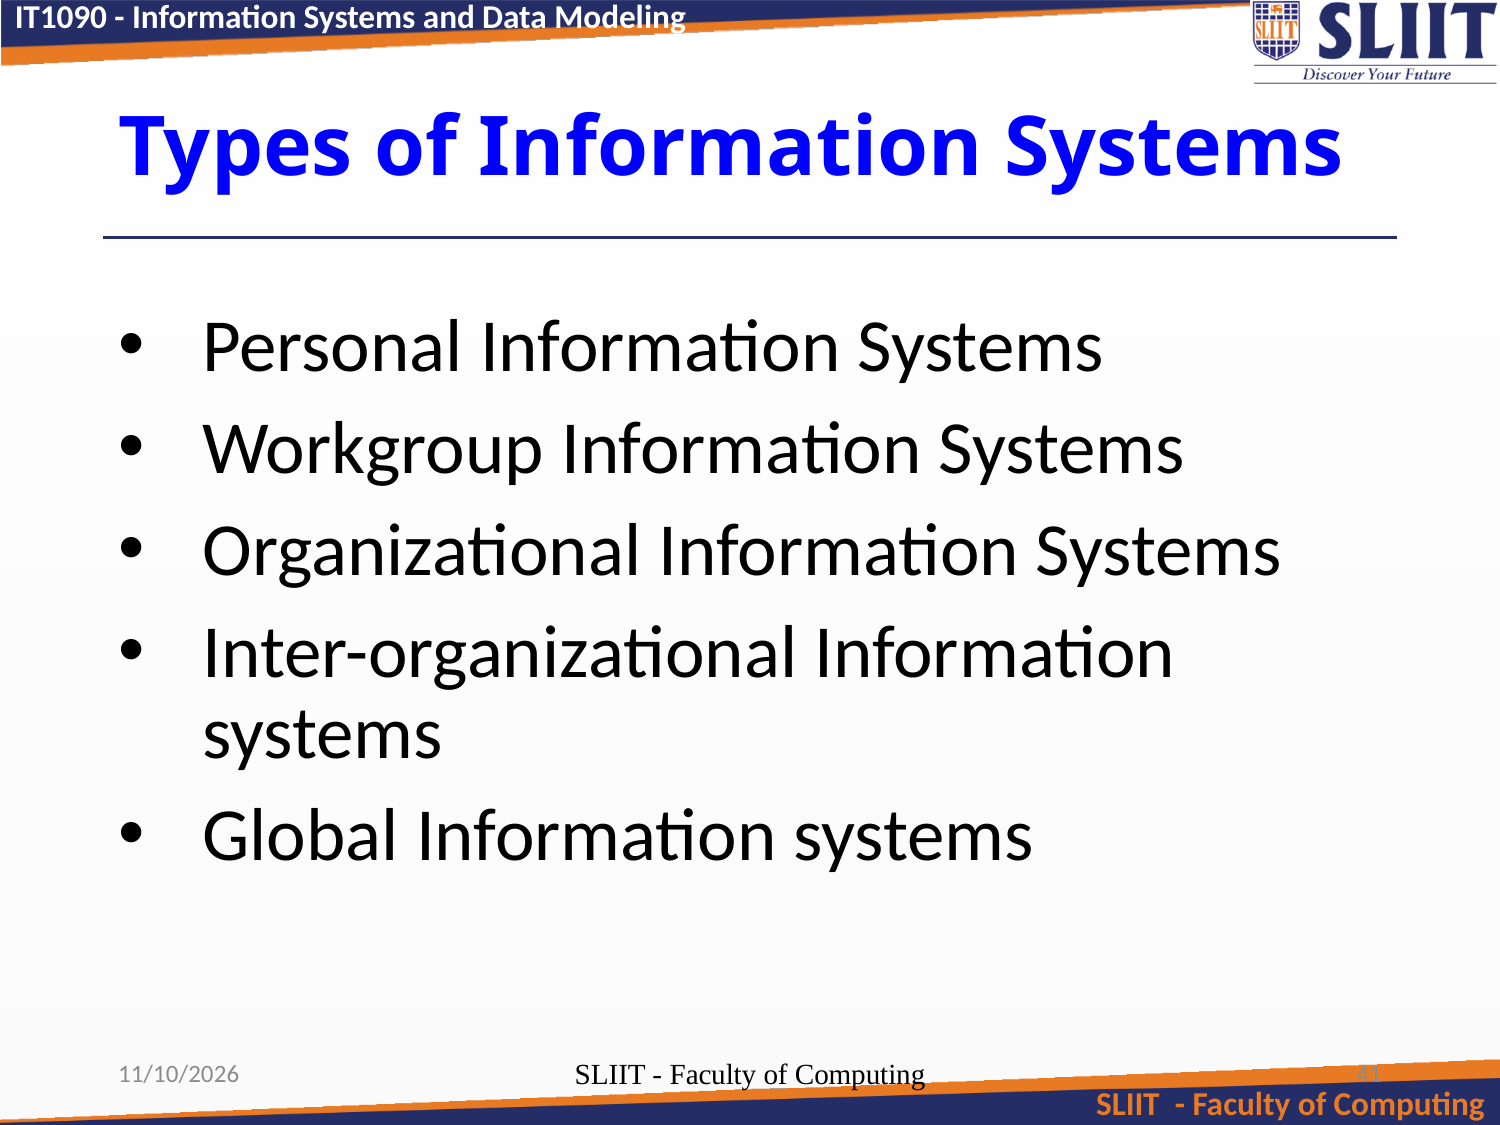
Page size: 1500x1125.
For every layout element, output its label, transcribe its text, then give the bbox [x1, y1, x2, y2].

picture [1356, 1103, 1364, 1112]
picture [0, 1050, 1500, 1125]
picture [2, 2, 1249, 75]
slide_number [103, 1042, 441, 1103]
list Personal Information Systems Workgroup Information Systems Organizational Information Systems Inter-organizational Information systems Global Information systems [103, 299, 1397, 1014]
footer SLIIT - Faculty of Computing [496, 1042, 1004, 1103]
title Types of Information Systems [103, 59, 1397, 238]
picture [1302, 1103, 1310, 1112]
picture [1243, 1103, 1249, 1112]
slide_number 41 [1059, 1042, 1397, 1103]
picture [1250, 0, 1500, 84]
